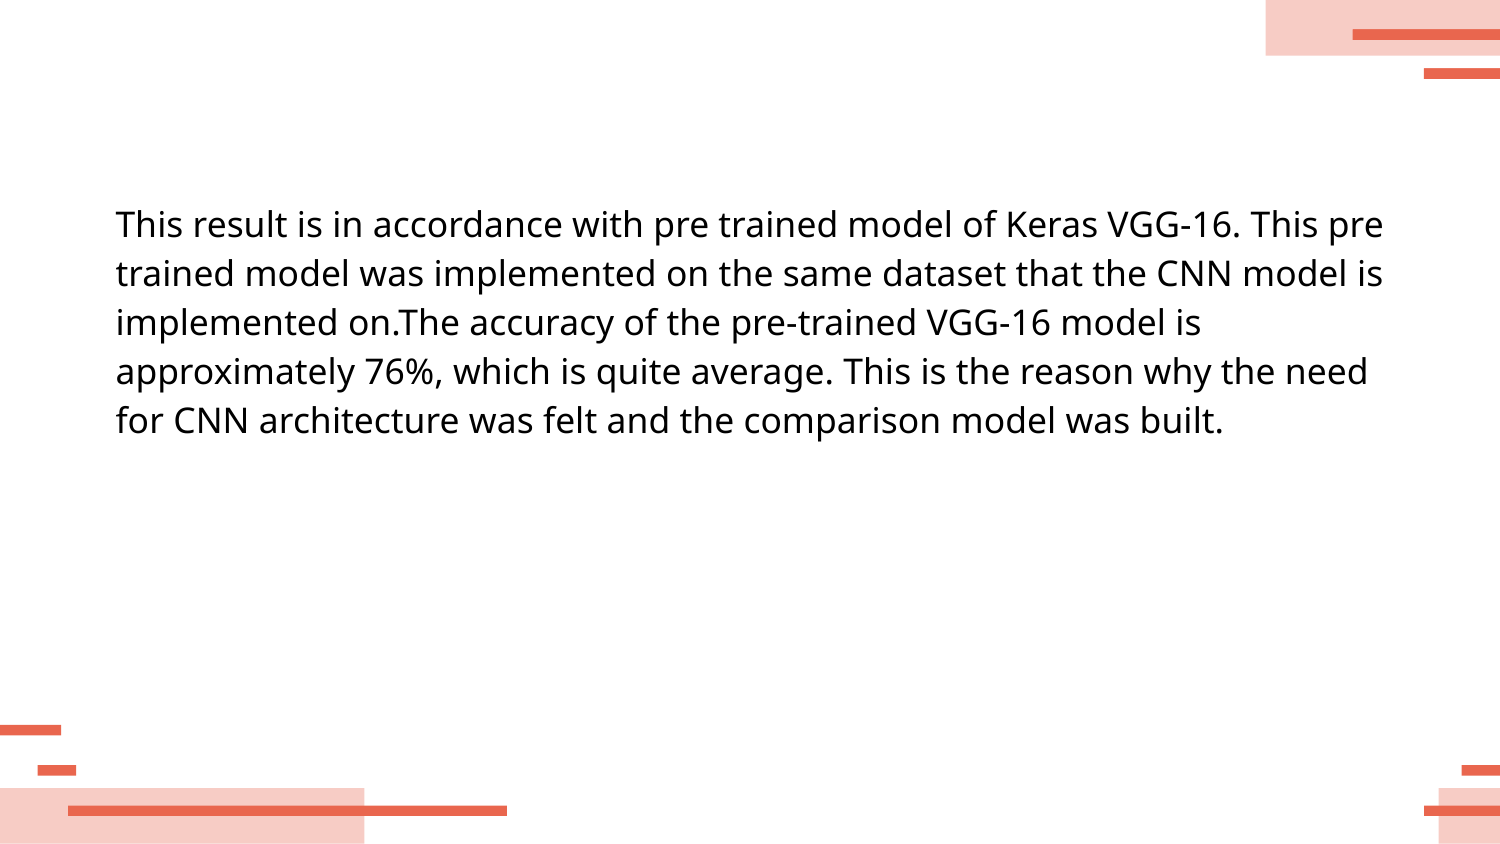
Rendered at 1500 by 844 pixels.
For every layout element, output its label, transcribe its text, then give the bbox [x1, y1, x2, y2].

text_box This result is in accordance with pre trained model of Keras VGG-16. This pre trained model was implemented on the same dataset that the CNN model is implemented on.The accuracy of the pre-trained VGG-16 model is approximately 76%, which is quite average. This is the reason why the need for CNN architecture was felt and the comparison model was built. [100, 180, 1420, 626]
